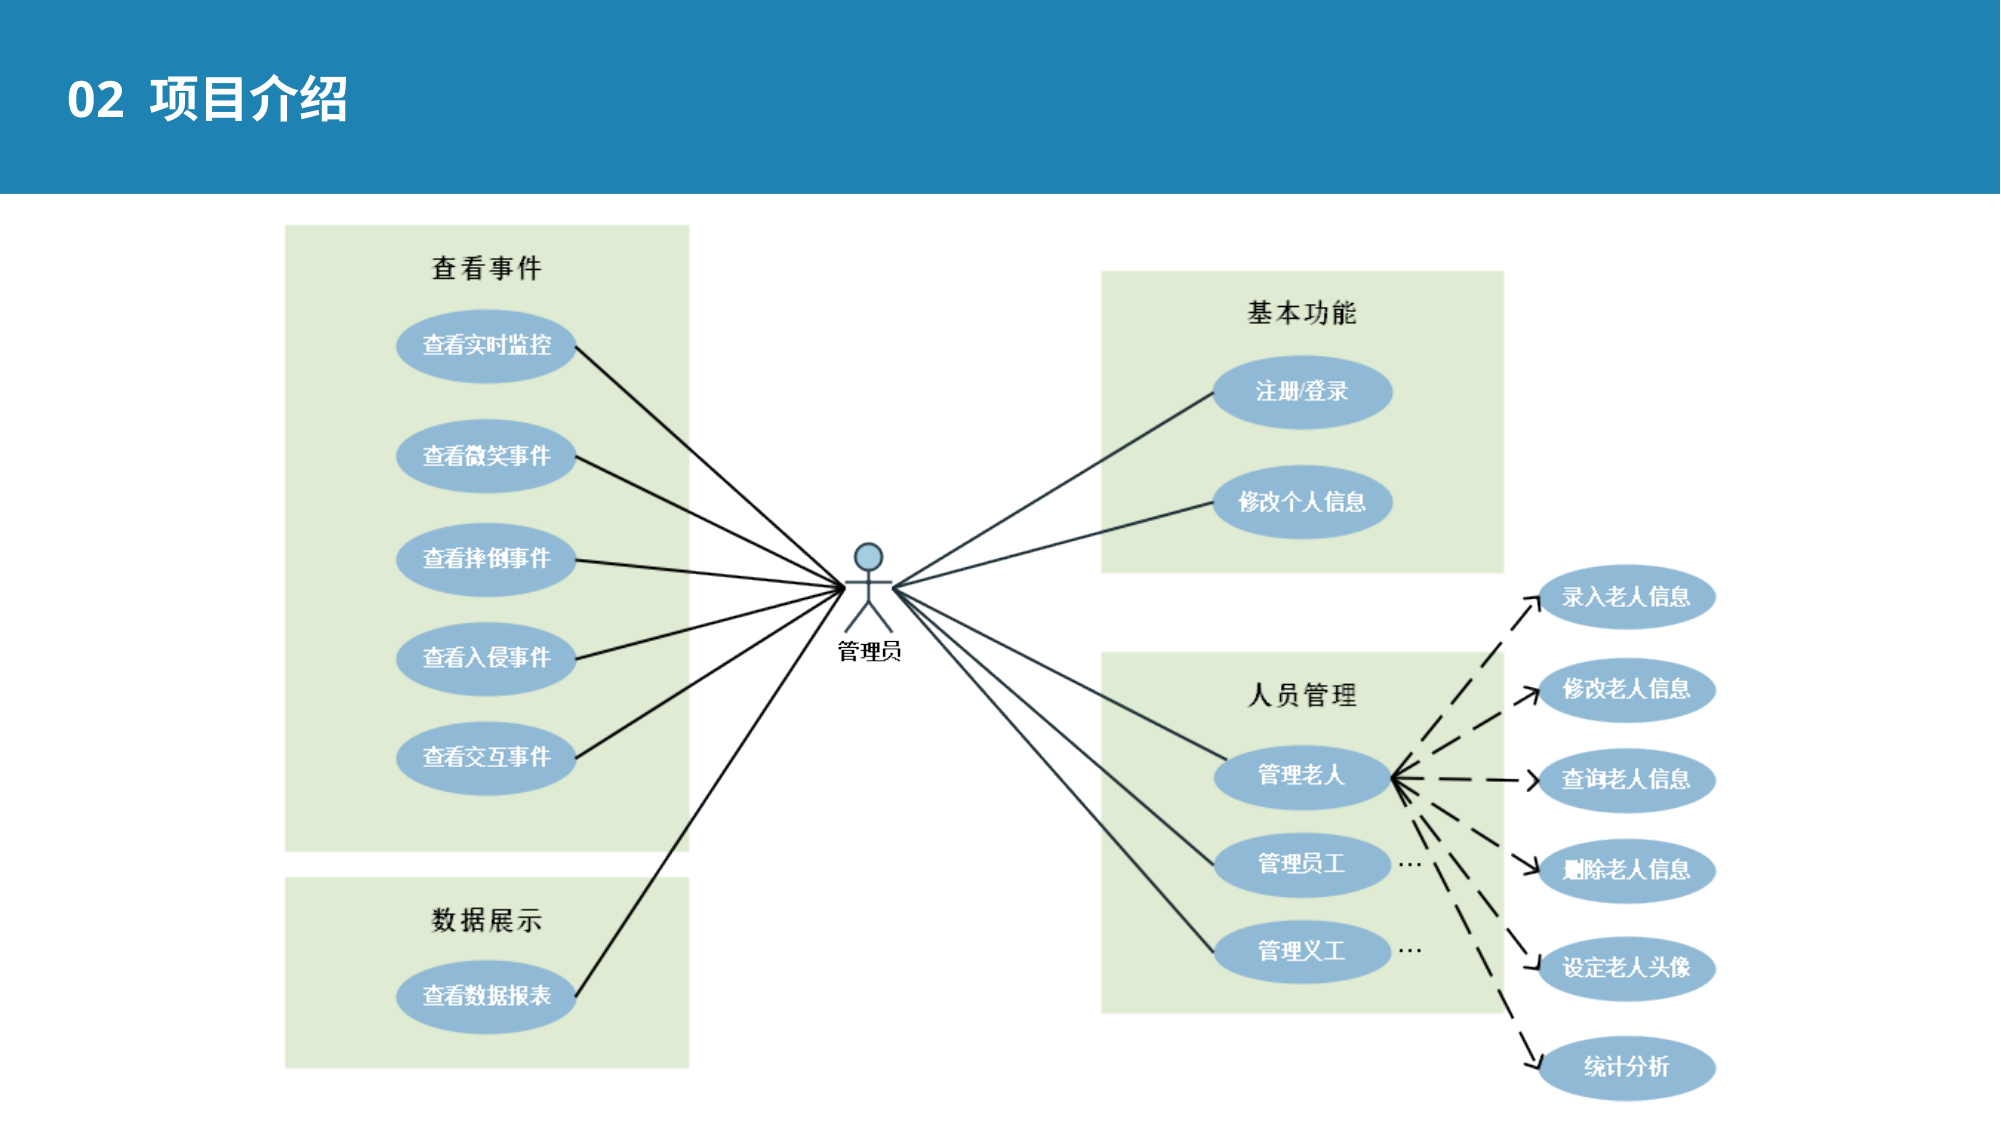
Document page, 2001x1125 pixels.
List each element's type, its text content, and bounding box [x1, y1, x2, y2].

picture [283, 223, 1717, 1102]
list 02 项目介绍 [52, 41, 924, 162]
